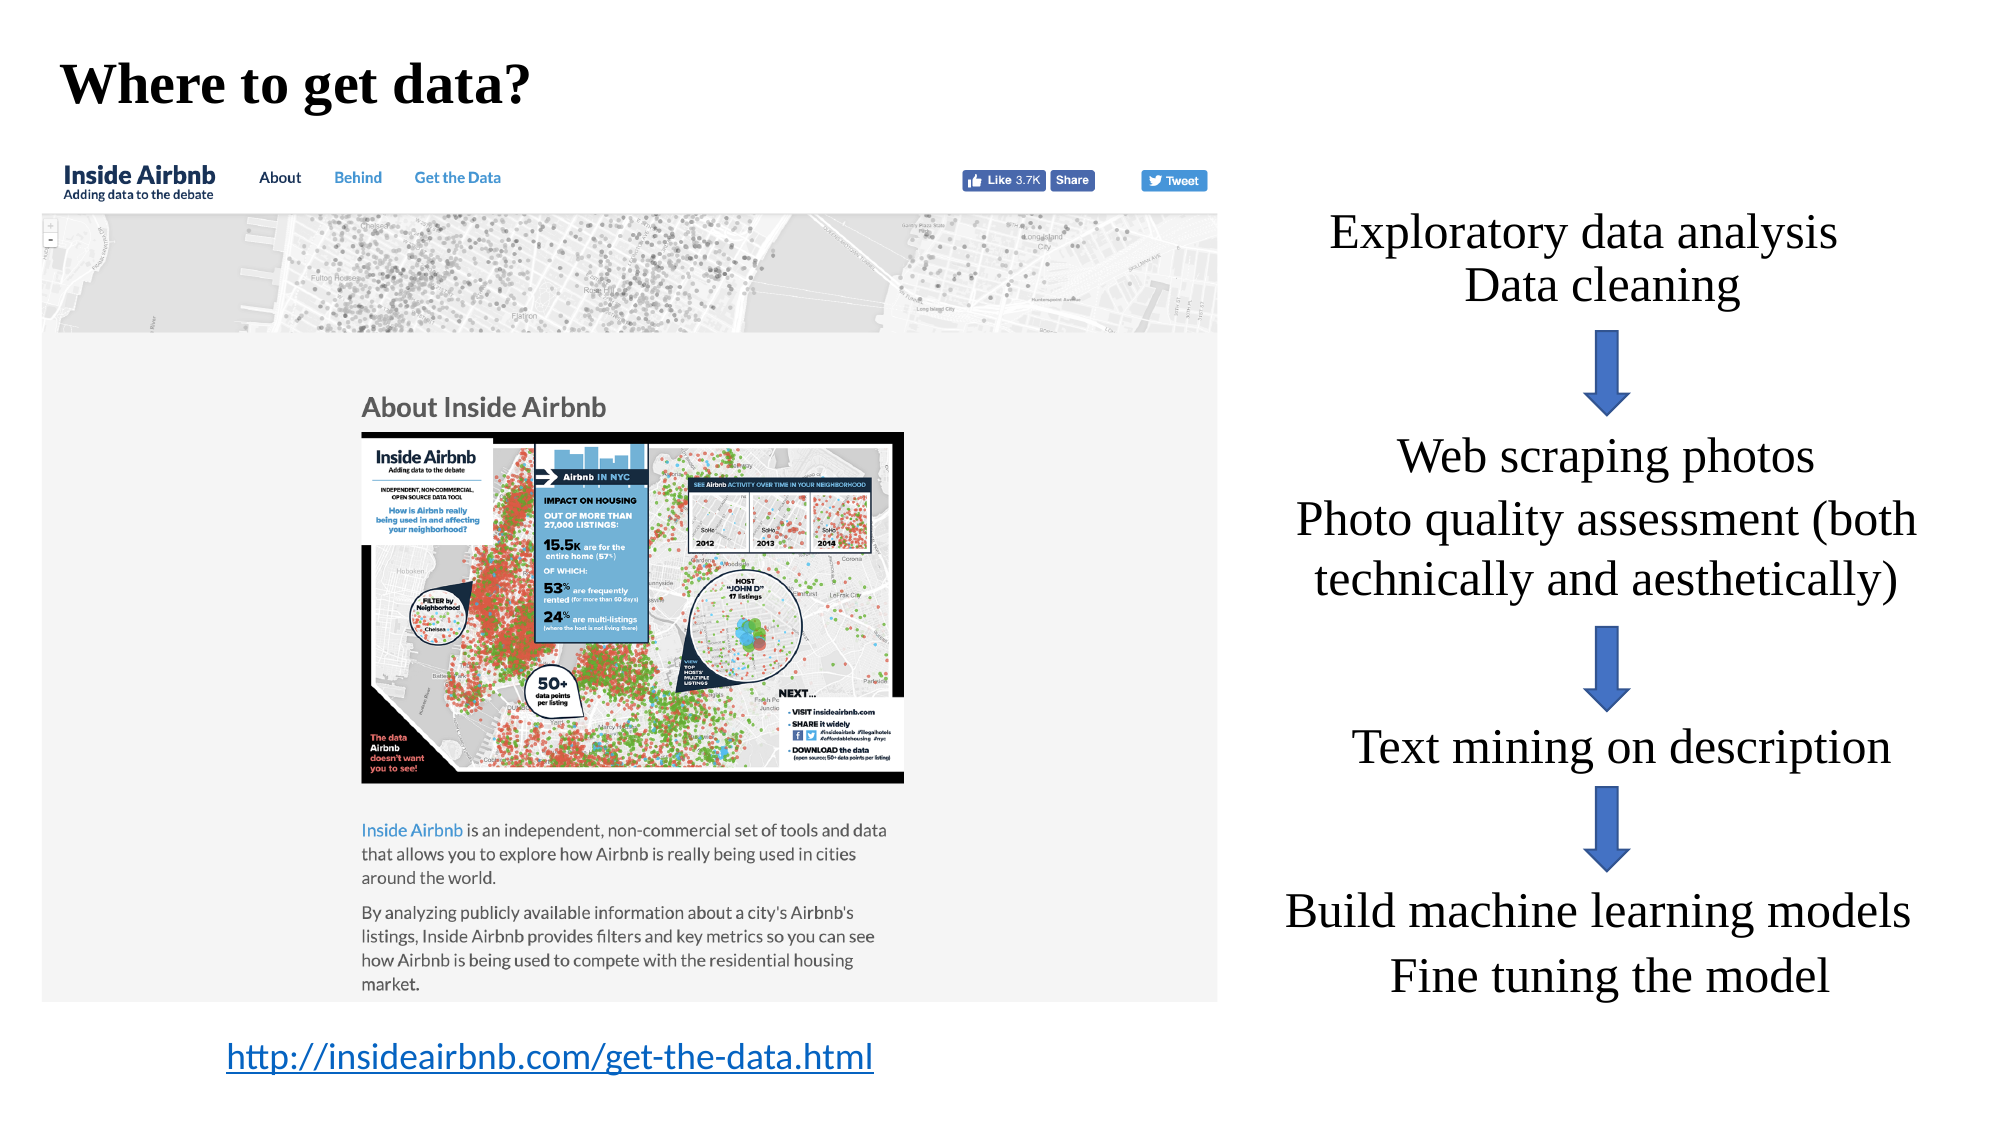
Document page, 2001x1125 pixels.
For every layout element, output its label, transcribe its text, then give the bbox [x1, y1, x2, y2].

text_box Web scraping photos [1382, 415, 1875, 478]
text_box Fine tuning the model [1375, 934, 1959, 1010]
text_box [1582, 330, 1631, 415]
text_box Exploratory data analysis [1314, 190, 2000, 266]
text_box [1582, 786, 1631, 869]
text_box Data cleaning [1449, 244, 1765, 319]
text_box http://insideairbnb.com/get-the-data.html [211, 1024, 889, 1125]
picture [41, 148, 1218, 1002]
text_box Where to get data? [44, 37, 548, 123]
text_box Text mining on description [1336, 705, 1920, 781]
text_box Build machine learning models [1270, 869, 1987, 945]
text_box [1582, 625, 1631, 705]
text_box Photo quality assessment (both technically and aesthetically) [1248, 478, 1966, 613]
